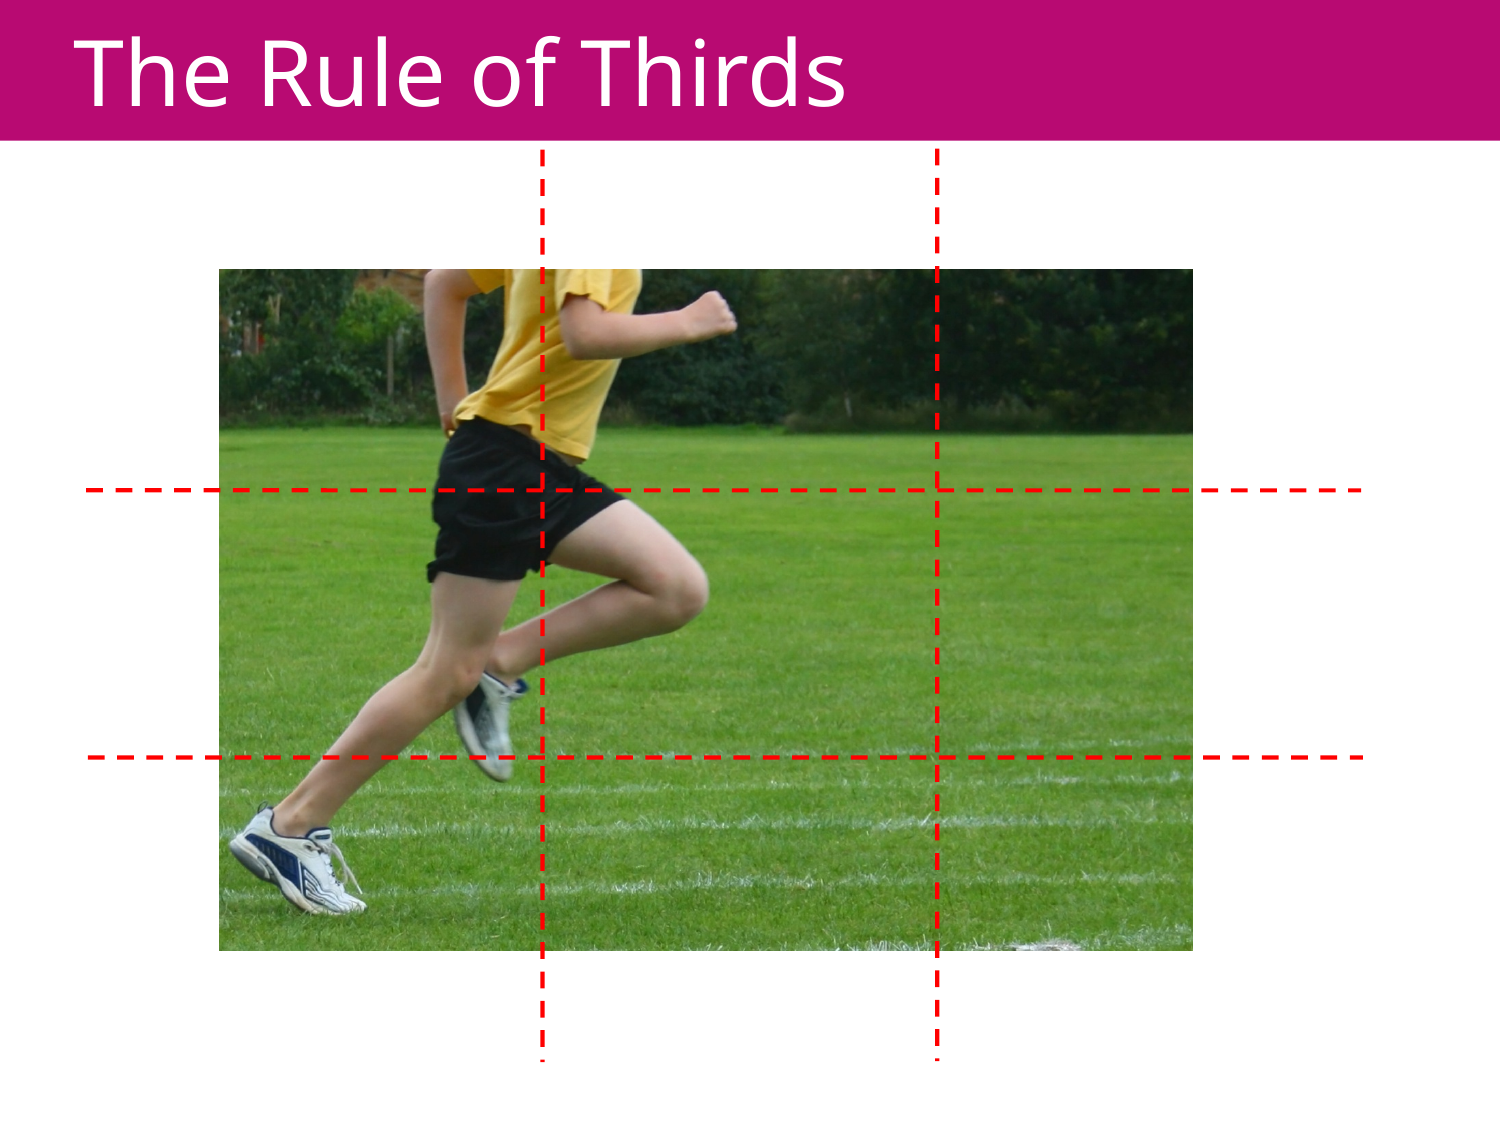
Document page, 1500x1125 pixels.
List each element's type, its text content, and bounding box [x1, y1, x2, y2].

title The Rule of Thirds [0, 0, 1500, 141]
picture [219, 268, 1193, 951]
